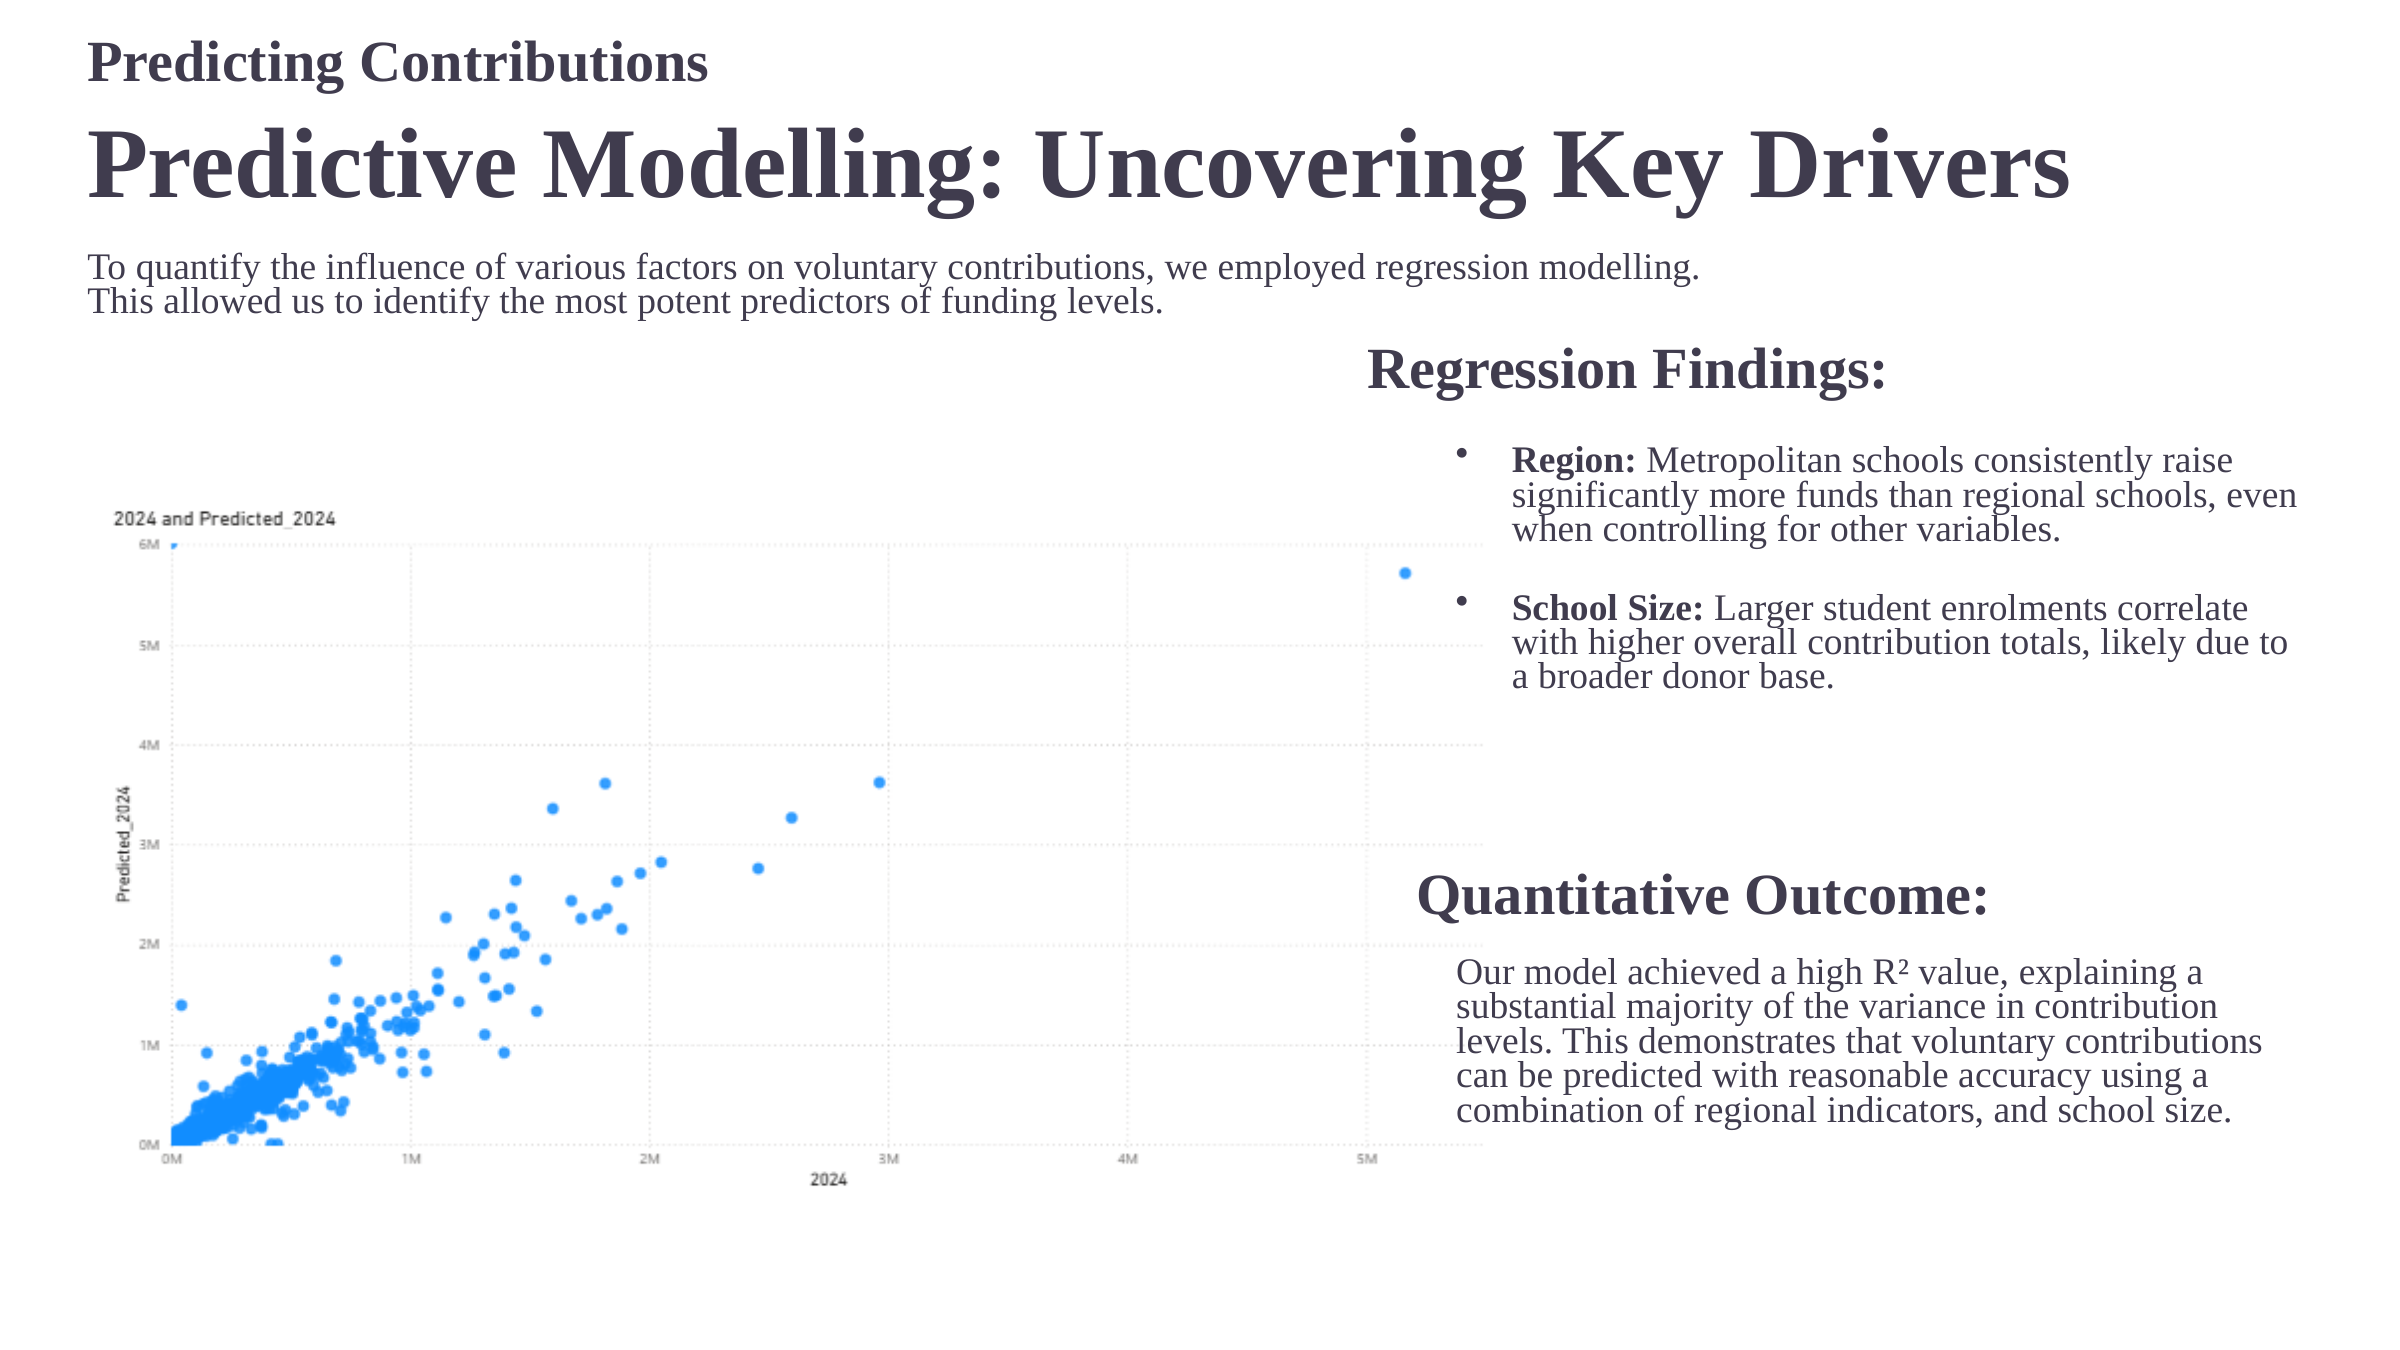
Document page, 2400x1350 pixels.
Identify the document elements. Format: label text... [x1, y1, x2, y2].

text_box To quantify the influence of various factors on voluntary contributions, we employed regression modelling. This allowed us to identify the most potent predictors of funding levels. [87, 252, 2313, 288]
text_box Region: Metropolitan schools consistently raise significantly more funds than regional schools, even when controlling for other variables. [1455, 445, 2303, 516]
text_box Our model achieved a high R² value, explaining a substantial majority of the variance in contribution levels. This demonstrates that voluntary contributions can be predicted with reasonable accuracy using a combination of regional indicators, and school size. [1499, 957, 2304, 1063]
text_box Predicting Contributions [87, 59, 423, 95]
text_box School Size: Larger student enrolments correlate with higher overall contribution totals, likely due to a broader donor base. [1499, 593, 2303, 664]
text_box Quantitative Outcome: [1499, 893, 1992, 928]
text_box Regression Findings: [1367, 367, 1615, 402]
picture [102, 493, 1499, 1201]
text_box Predictive Modelling: Uncovering Key Drivers [87, 149, 1314, 218]
